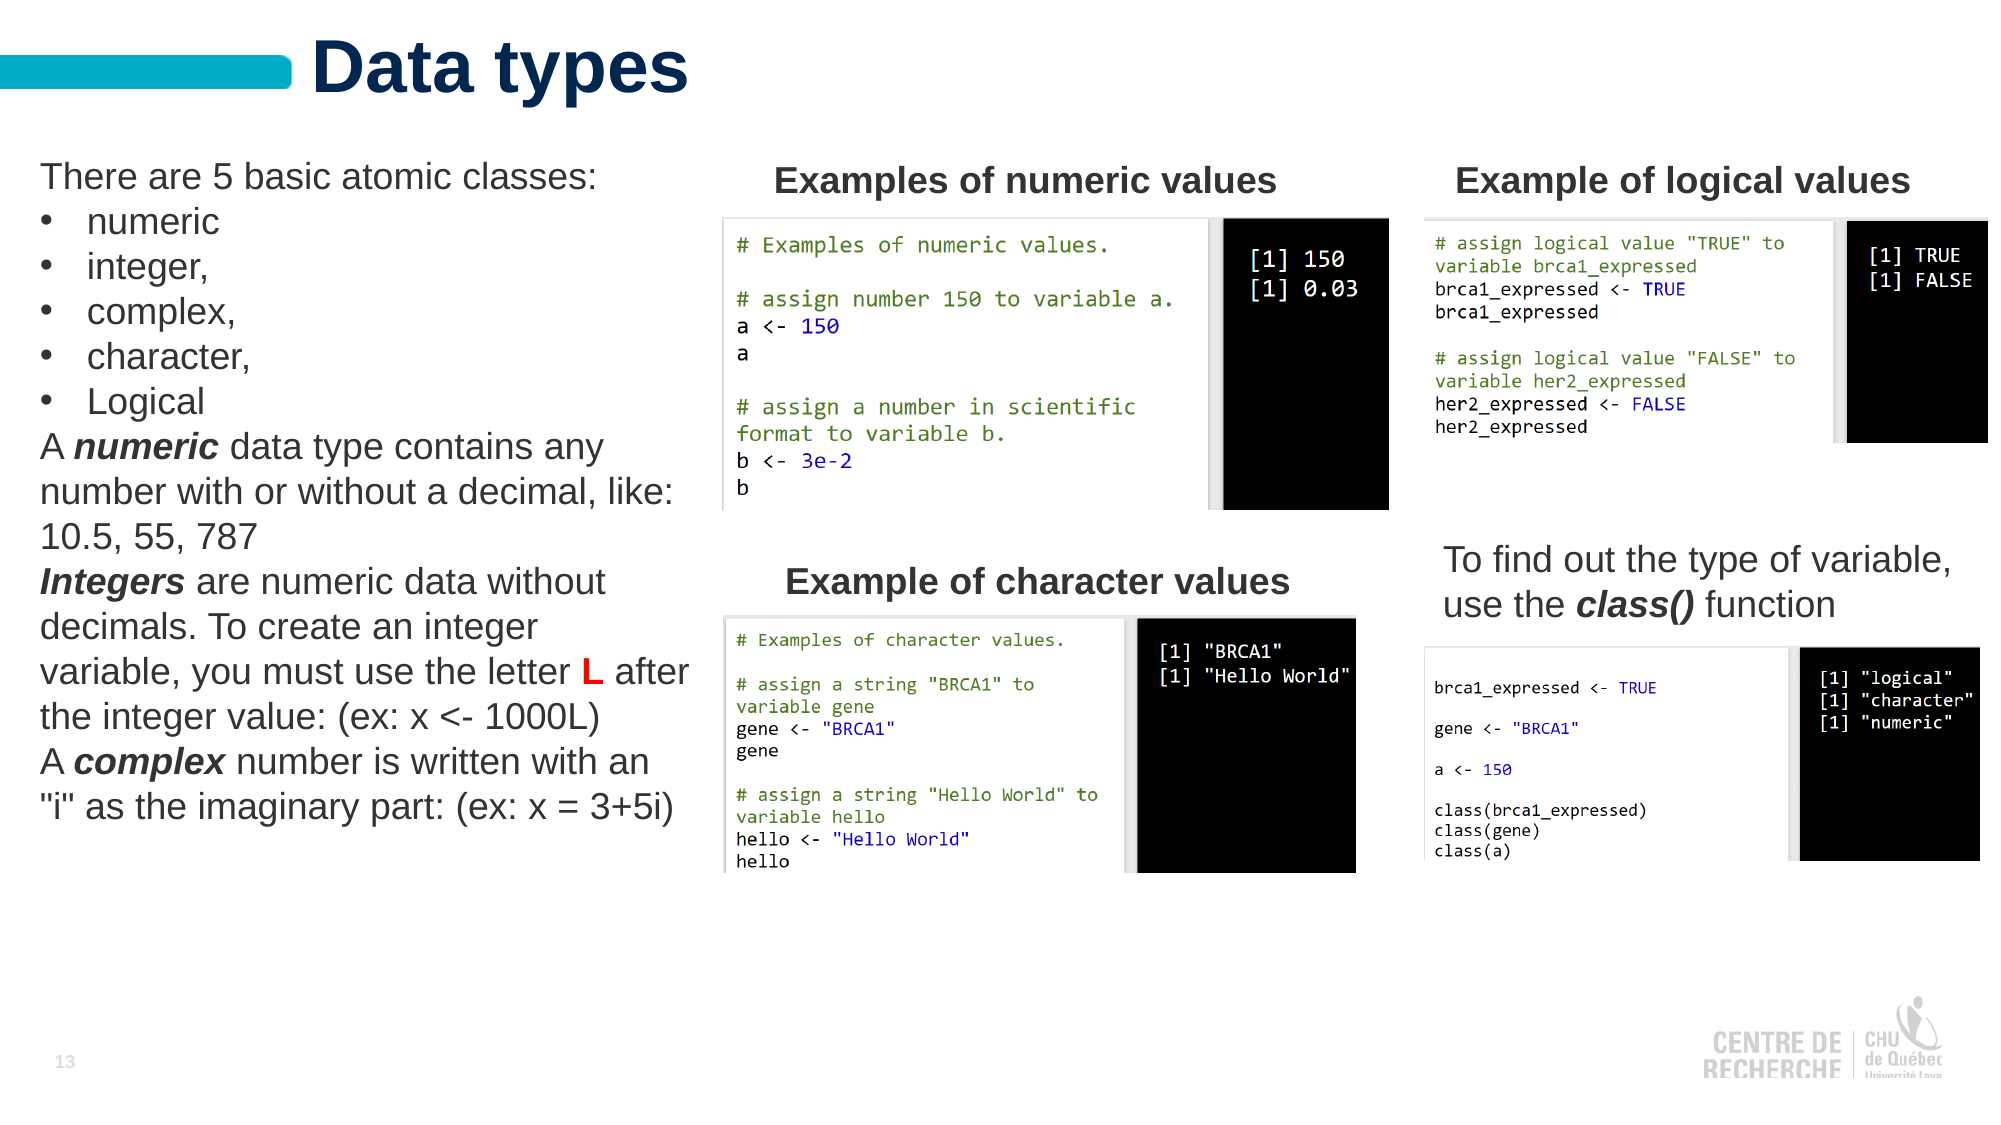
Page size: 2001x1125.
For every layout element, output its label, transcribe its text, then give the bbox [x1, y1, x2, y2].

picture [1424, 646, 1980, 861]
slide_number 13 [54, 1050, 107, 1080]
text_box Examples of numeric values [759, 148, 1319, 209]
text_box There are 5 basic atomic classes: numeric integer, complex, character, Logical A numeric data type contains any number with or without a decimal, like: 10.5, 55, 787 Integers are numeric data without decimals. To create an integer variable, you must use the letter L after the integer value: (ex: x <- 1000L) A complex number is written with an "i" as the imaginary part: (ex: x = 3+5i) [25, 145, 705, 835]
text_box To find out the type of variable, use the class() function [1428, 527, 1984, 633]
picture [722, 217, 1389, 510]
text_box Example of character values [770, 550, 1330, 610]
title Data types [311, 26, 1200, 111]
picture [723, 615, 1356, 873]
picture [1424, 217, 1988, 443]
text_box Example of logical values [1440, 148, 2000, 209]
